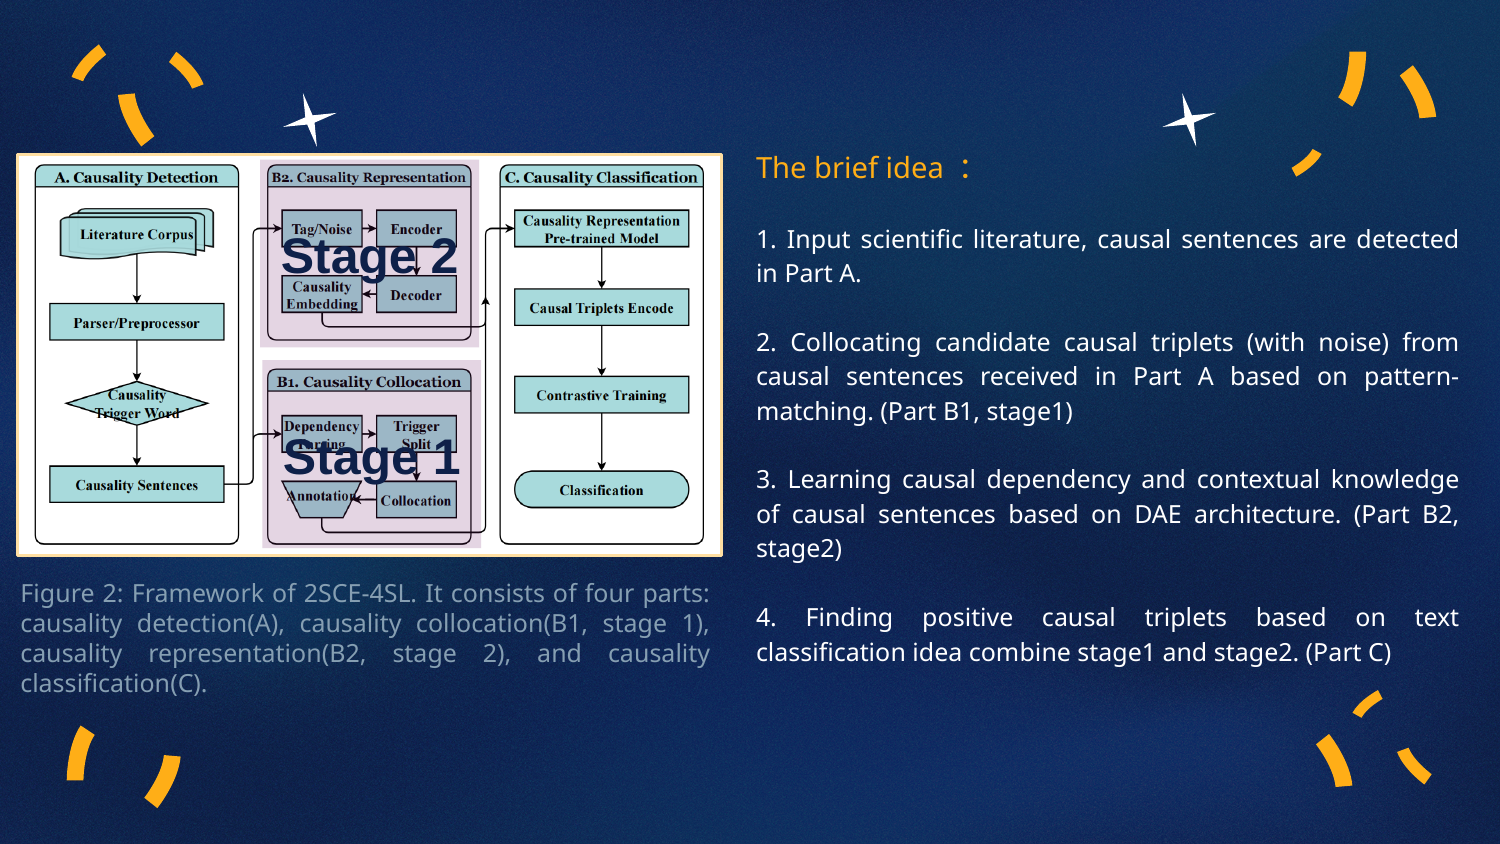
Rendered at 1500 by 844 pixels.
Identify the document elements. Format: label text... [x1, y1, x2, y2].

subtitle The brief idea ： 1. Input scientific literature, causal sentences are detected in Part A. 2. Collocating candidate causal triplets (with noise) from causal sentences received in Part A based on pattern-matching. (Part B1, stage1) 3. Learning causal dependency and contextual knowledge of causal sentences based on DAE architecture. (Part B2, stage2) 4. Finding positive causal triplets based on text classification idea combine stage1 and stage2. (Part C) [741, 128, 1476, 715]
picture [18, 155, 720, 555]
text_box Figure 2: Framework of 2SCE-4SL. It consists of four parts: causality detection(A), causality collocation(B1, stage 1), causality representation(B2, stage 2), and causality classification(C). [5, 570, 726, 705]
text_box [1162, 93, 1217, 128]
text_box [283, 93, 337, 147]
